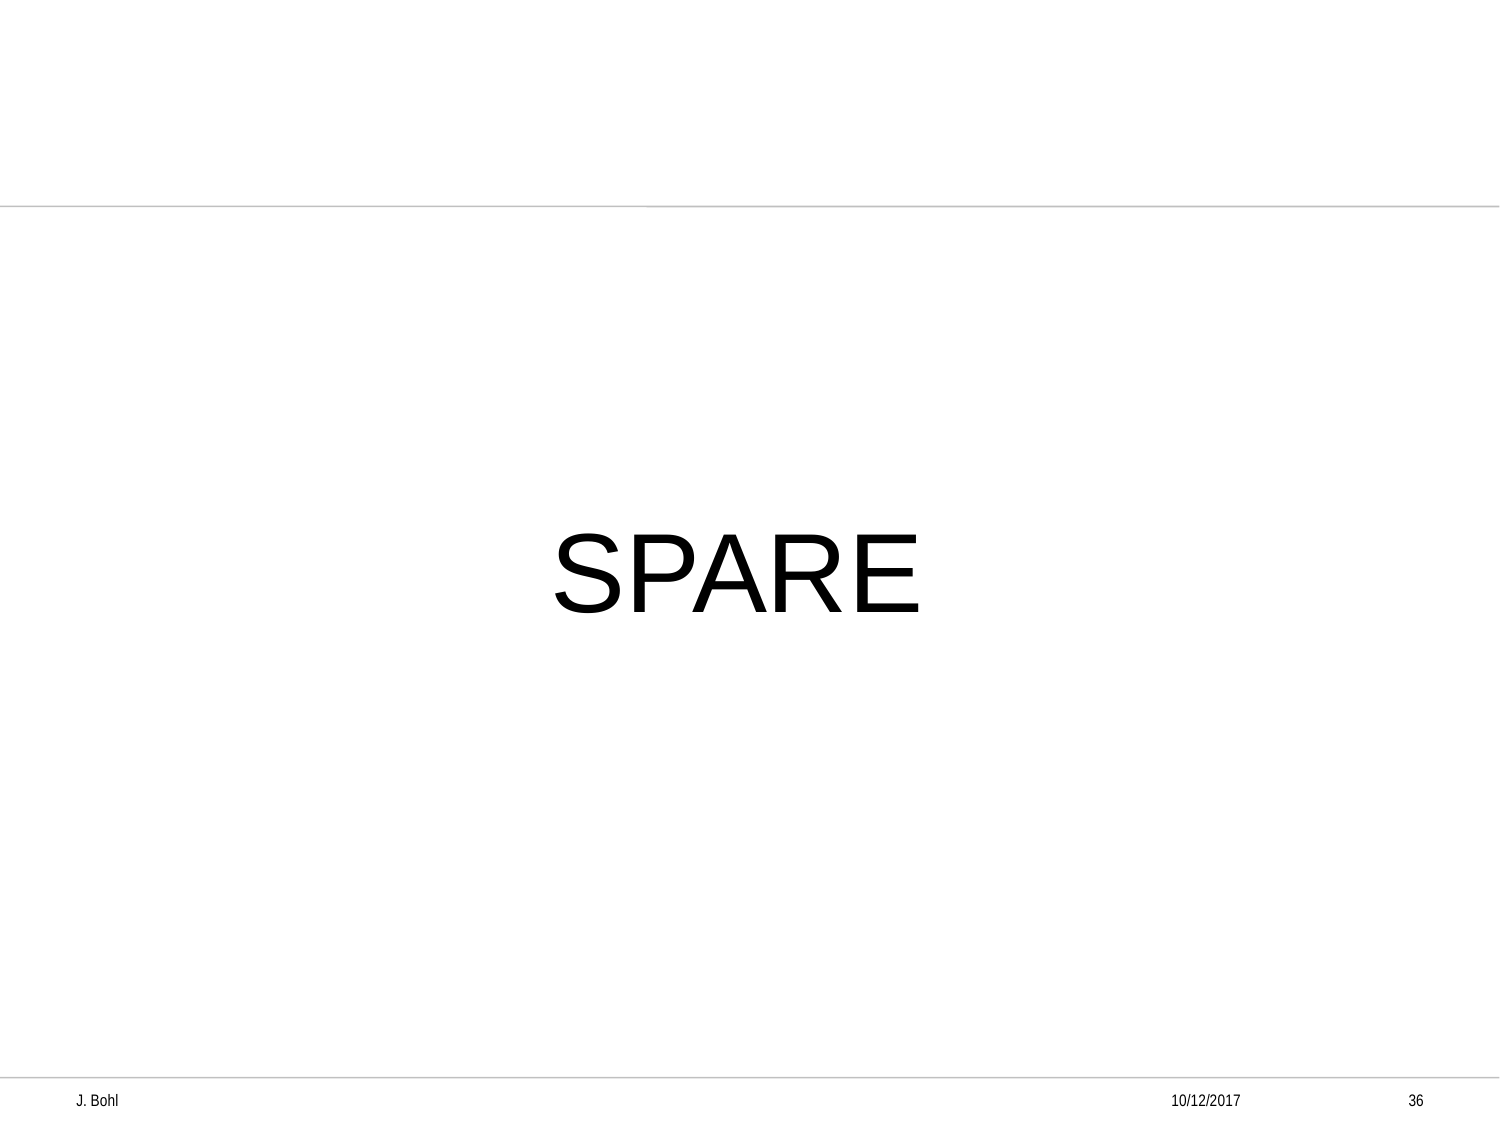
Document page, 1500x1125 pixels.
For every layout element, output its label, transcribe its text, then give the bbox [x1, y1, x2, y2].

text_box SPARE [34, 492, 1440, 643]
